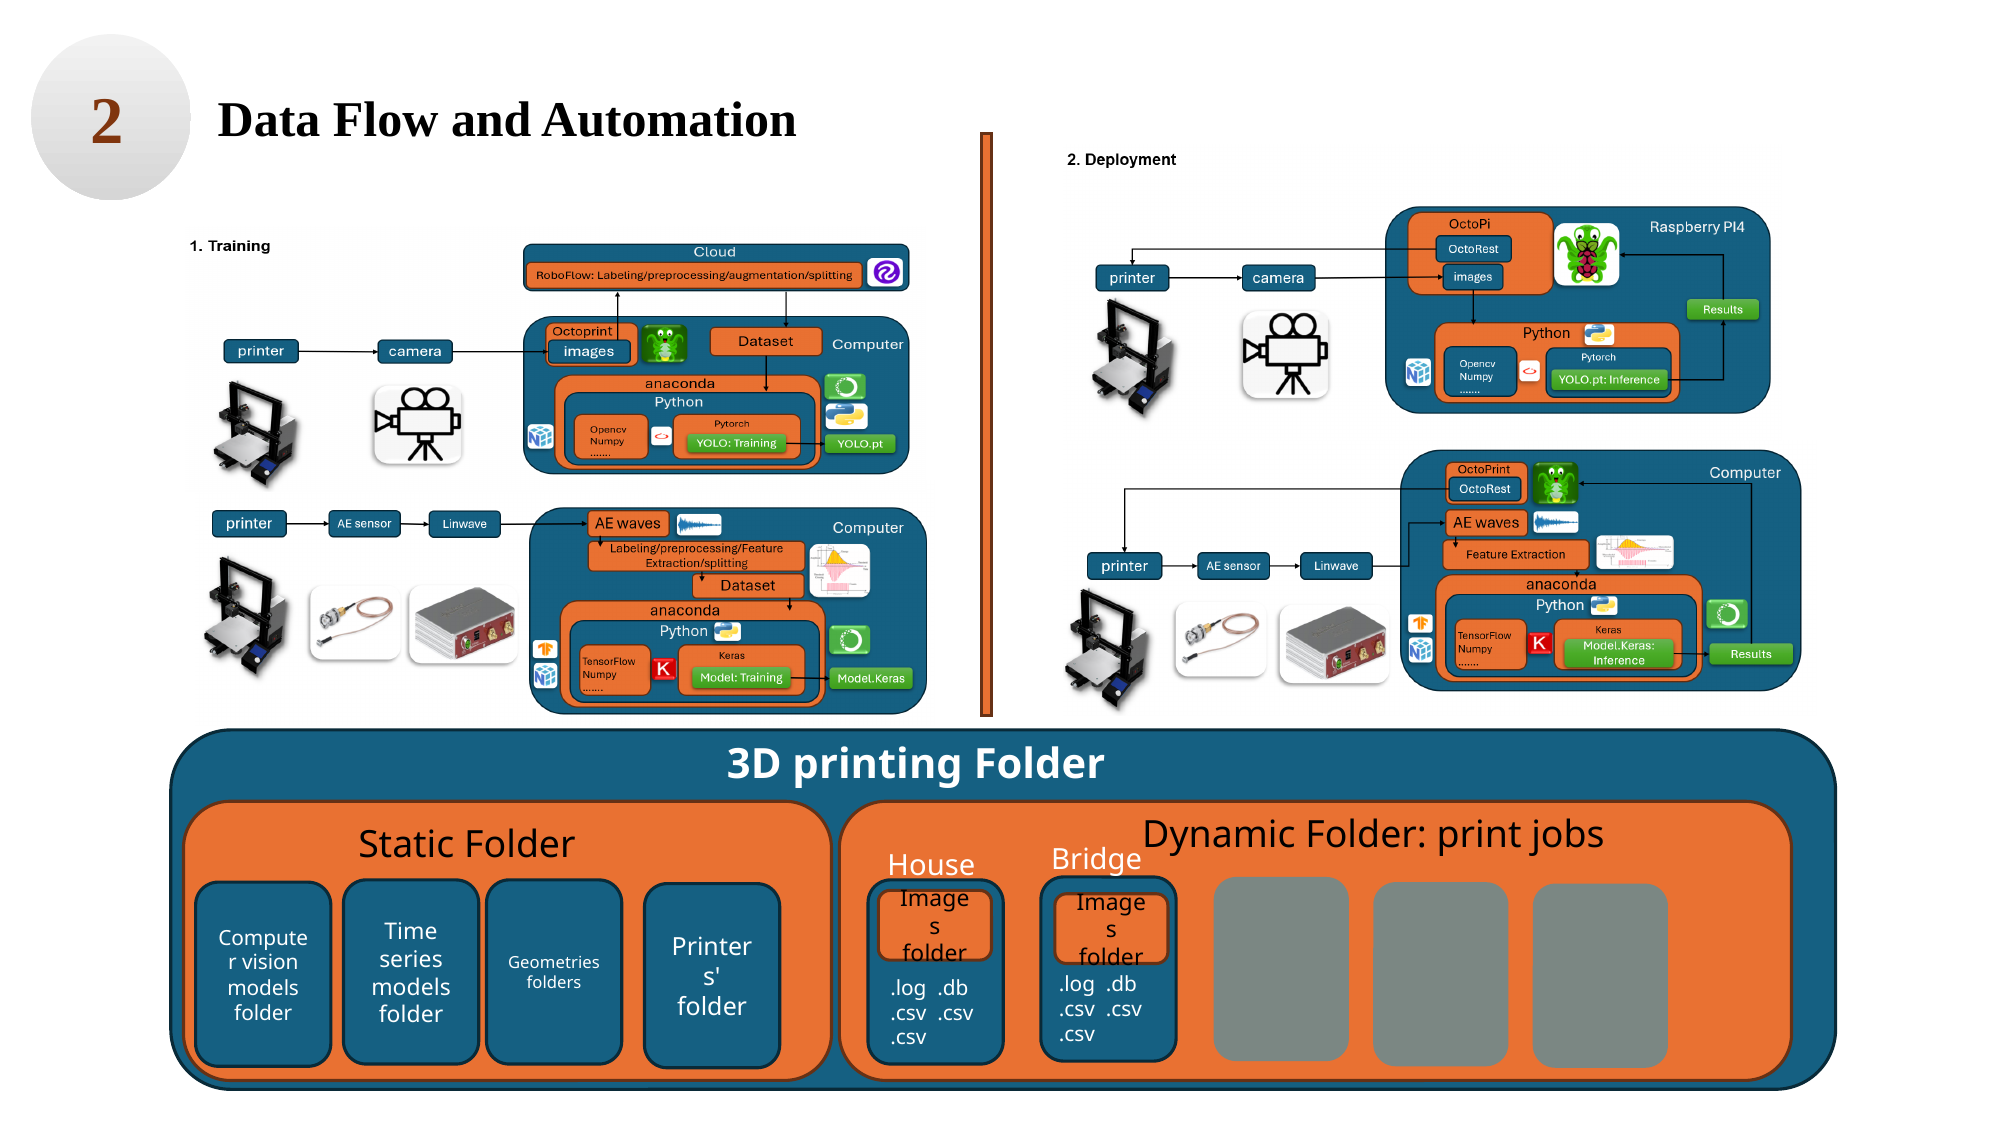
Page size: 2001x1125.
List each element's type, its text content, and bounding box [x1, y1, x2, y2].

text_box [866, 887, 1005, 1066]
text_box Bridge [1036, 833, 1197, 883]
picture [185, 225, 936, 727]
text_box .log .db .csv .csv .csv [875, 966, 1008, 1057]
text_box Data Flow and Automation [140, 79, 874, 154]
text_box [181, 799, 834, 1083]
text_box [29, 32, 185, 202]
text_box 3D printing Folder [712, 729, 1231, 795]
picture [1063, 144, 1818, 717]
text_box [1532, 883, 1668, 1068]
text_box [1373, 882, 1509, 1067]
text_box 2 [75, 69, 170, 164]
text_box [1213, 876, 1349, 1062]
text_box Printers' folder [642, 882, 782, 1070]
text_box [980, 132, 993, 717]
text_box House [872, 838, 1033, 889]
text_box [1039, 883, 1178, 1053]
text_box Computer vision models folder [194, 880, 333, 1068]
text_box [837, 799, 1794, 1083]
text_box Images folder [876, 888, 994, 962]
text_box Static Folder [343, 812, 662, 872]
text_box Dynamic Folder: print jobs [1127, 802, 1634, 862]
text_box Time series models folder [341, 878, 481, 1066]
text_box Images folder [1053, 892, 1170, 963]
text_box [169, 728, 1838, 1091]
text_box .log .db .csv .csv .csv [1044, 963, 1177, 1054]
text_box [1044, 1054, 1172, 1063]
text_box Geometries folders [484, 878, 624, 1066]
